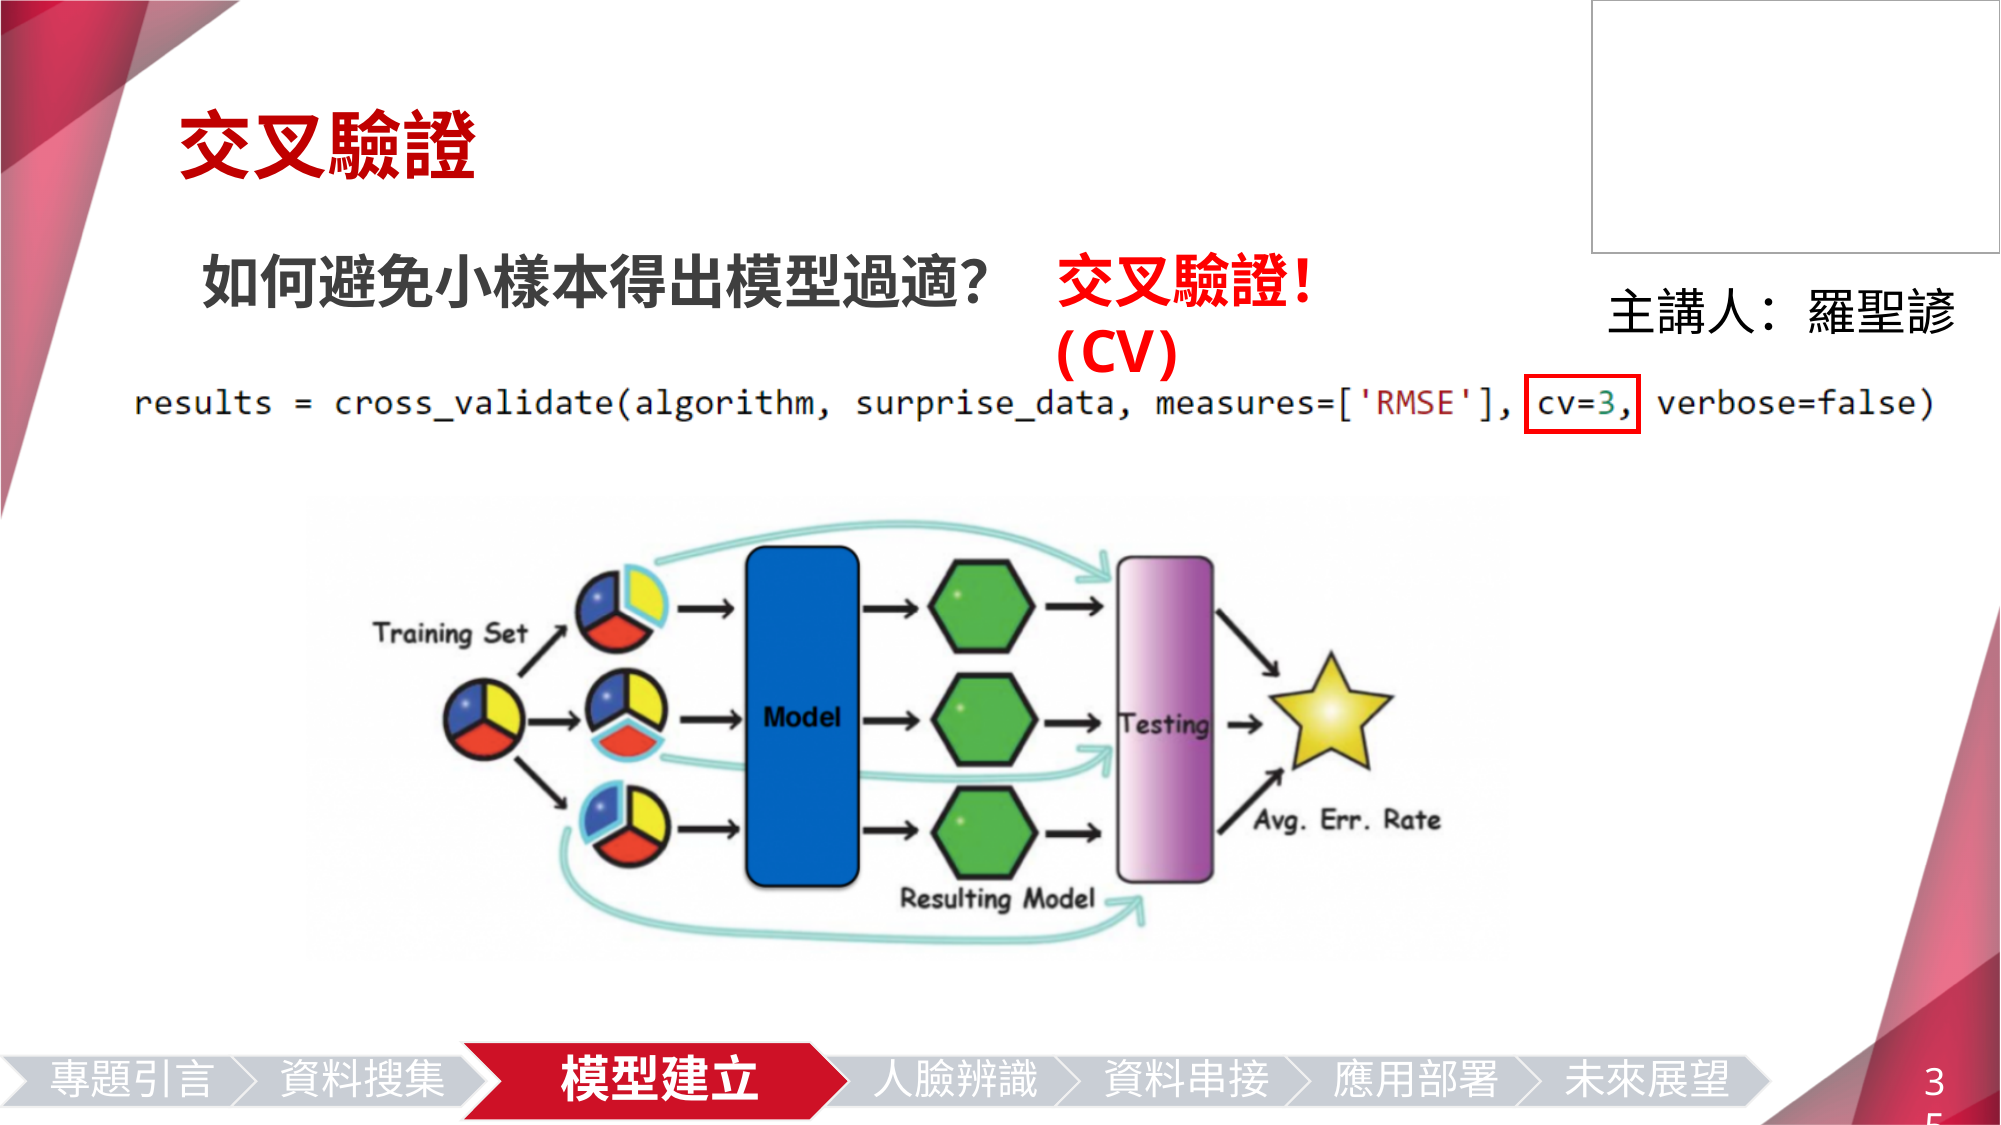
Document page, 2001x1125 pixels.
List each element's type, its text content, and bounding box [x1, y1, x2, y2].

picture [1698, 606, 2000, 1124]
text_box 35 [1909, 1050, 1979, 1125]
picture [1, 1, 1949, 961]
text_box [1591, 0, 2000, 254]
text_box 交叉驗證 [162, 90, 571, 196]
text_box 交叉驗證！( CV ) [1041, 237, 1494, 373]
text_box 主講人：羅聖諺 [1591, 273, 2000, 348]
text_box 如何避免小樣本得出模型過適？ [186, 237, 1041, 323]
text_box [0, 1022, 1772, 1125]
